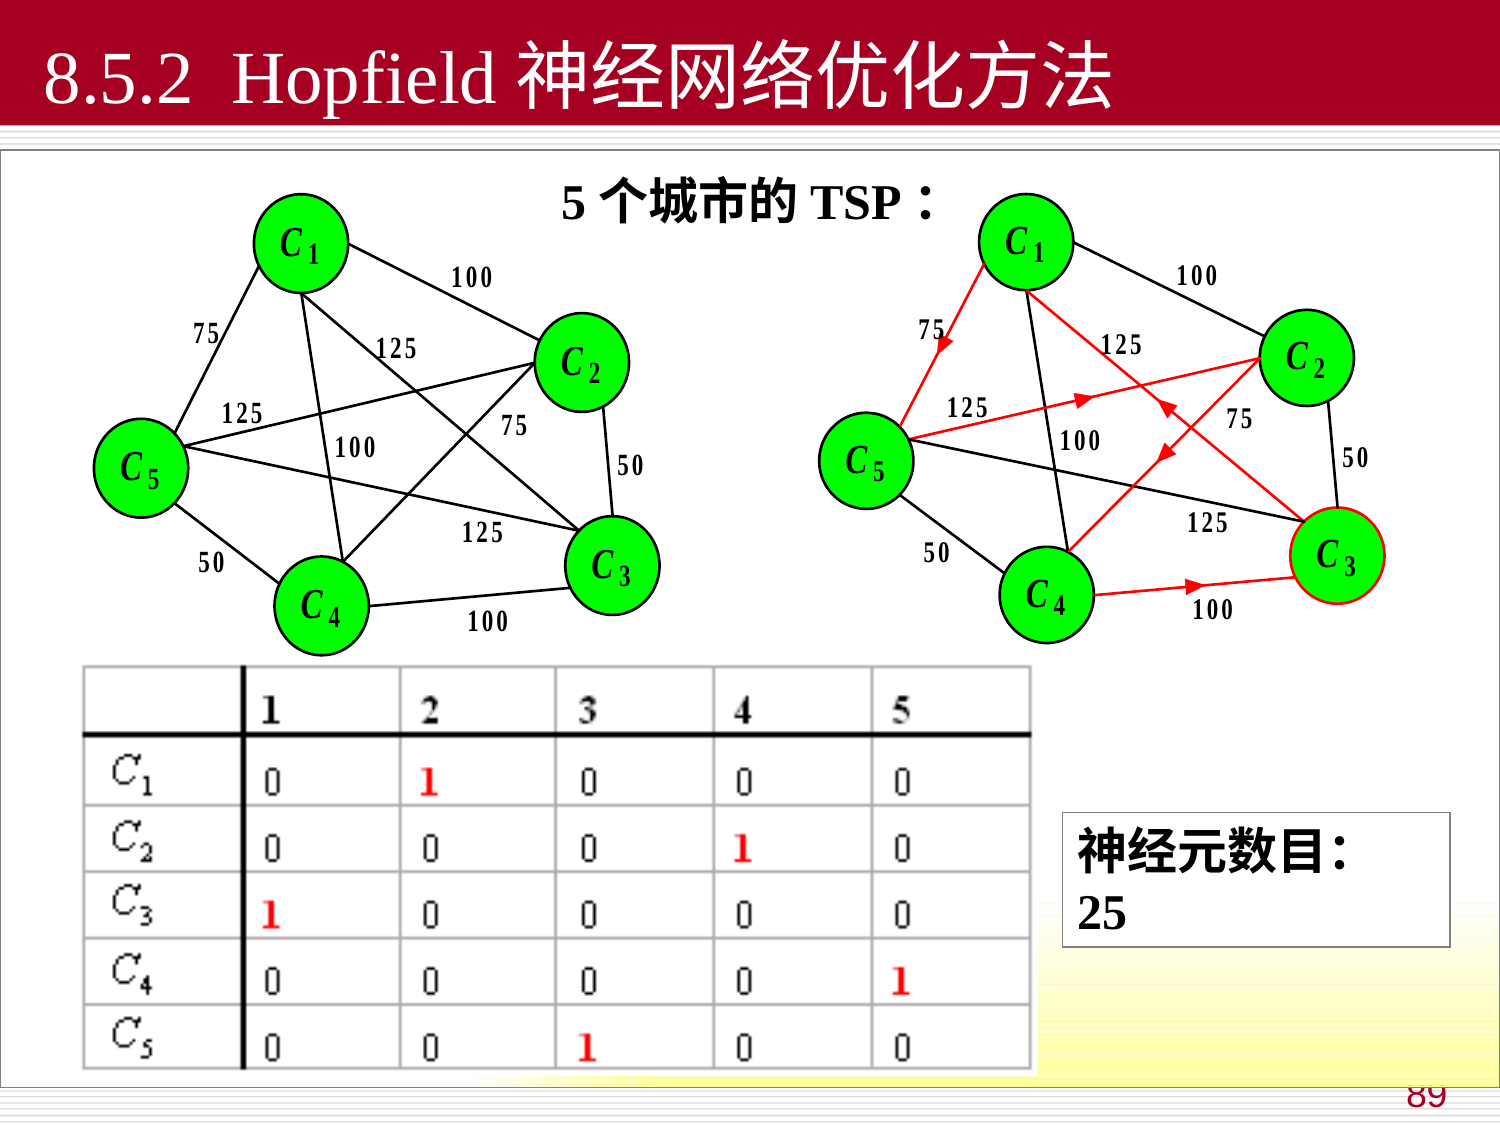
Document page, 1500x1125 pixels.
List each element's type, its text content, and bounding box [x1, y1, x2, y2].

text_box 8.5.2 Hopfield神经网络优化方法 [0, 0, 1500, 126]
picture [0, 126, 1500, 149]
text_box 神经元数目：25 [1062, 812, 1450, 948]
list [87, 187, 667, 657]
text_box 5个城市的TSP： [0, 149, 1500, 1088]
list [812, 187, 1392, 651]
picture [0, 1088, 1500, 1125]
picture [74, 658, 1038, 1076]
slide_number 89 [1137, 1088, 1463, 1122]
